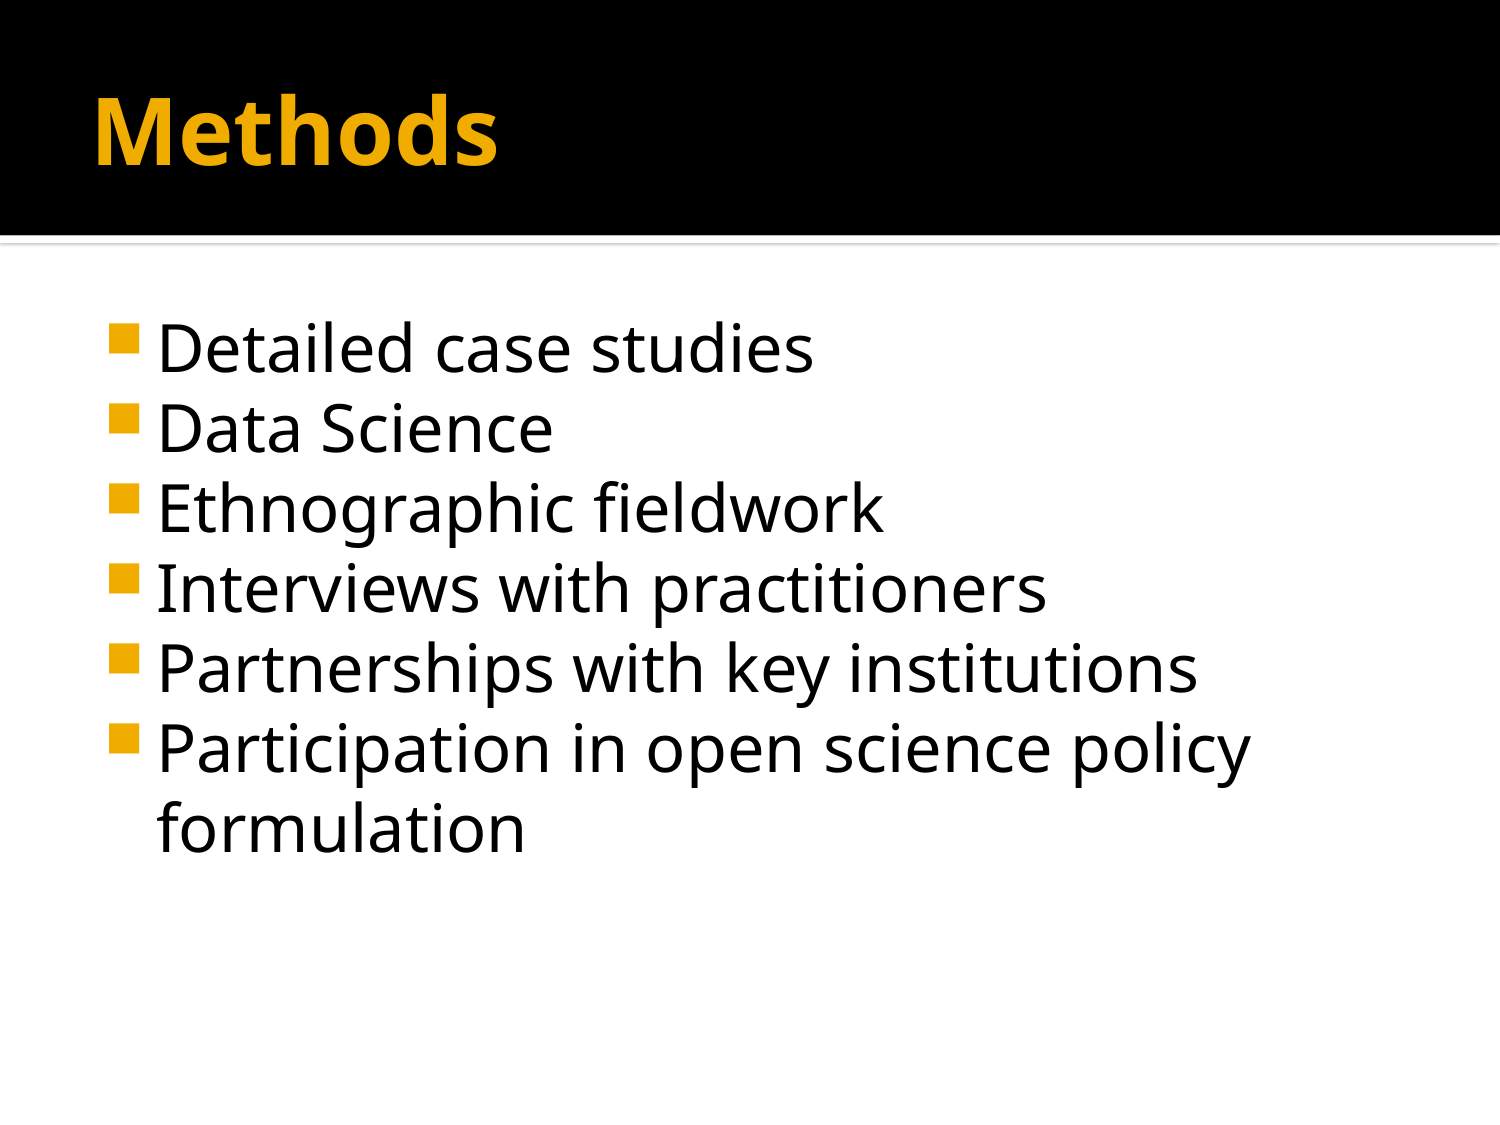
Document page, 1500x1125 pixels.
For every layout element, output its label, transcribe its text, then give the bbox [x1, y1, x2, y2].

title Methods [75, 25, 1425, 231]
list Detailed case studies Data Science Ethnographic fieldwork Interviews with practitioners Partnerships with key institutions Participation in open science policy formulation [75, 291, 1425, 1050]
